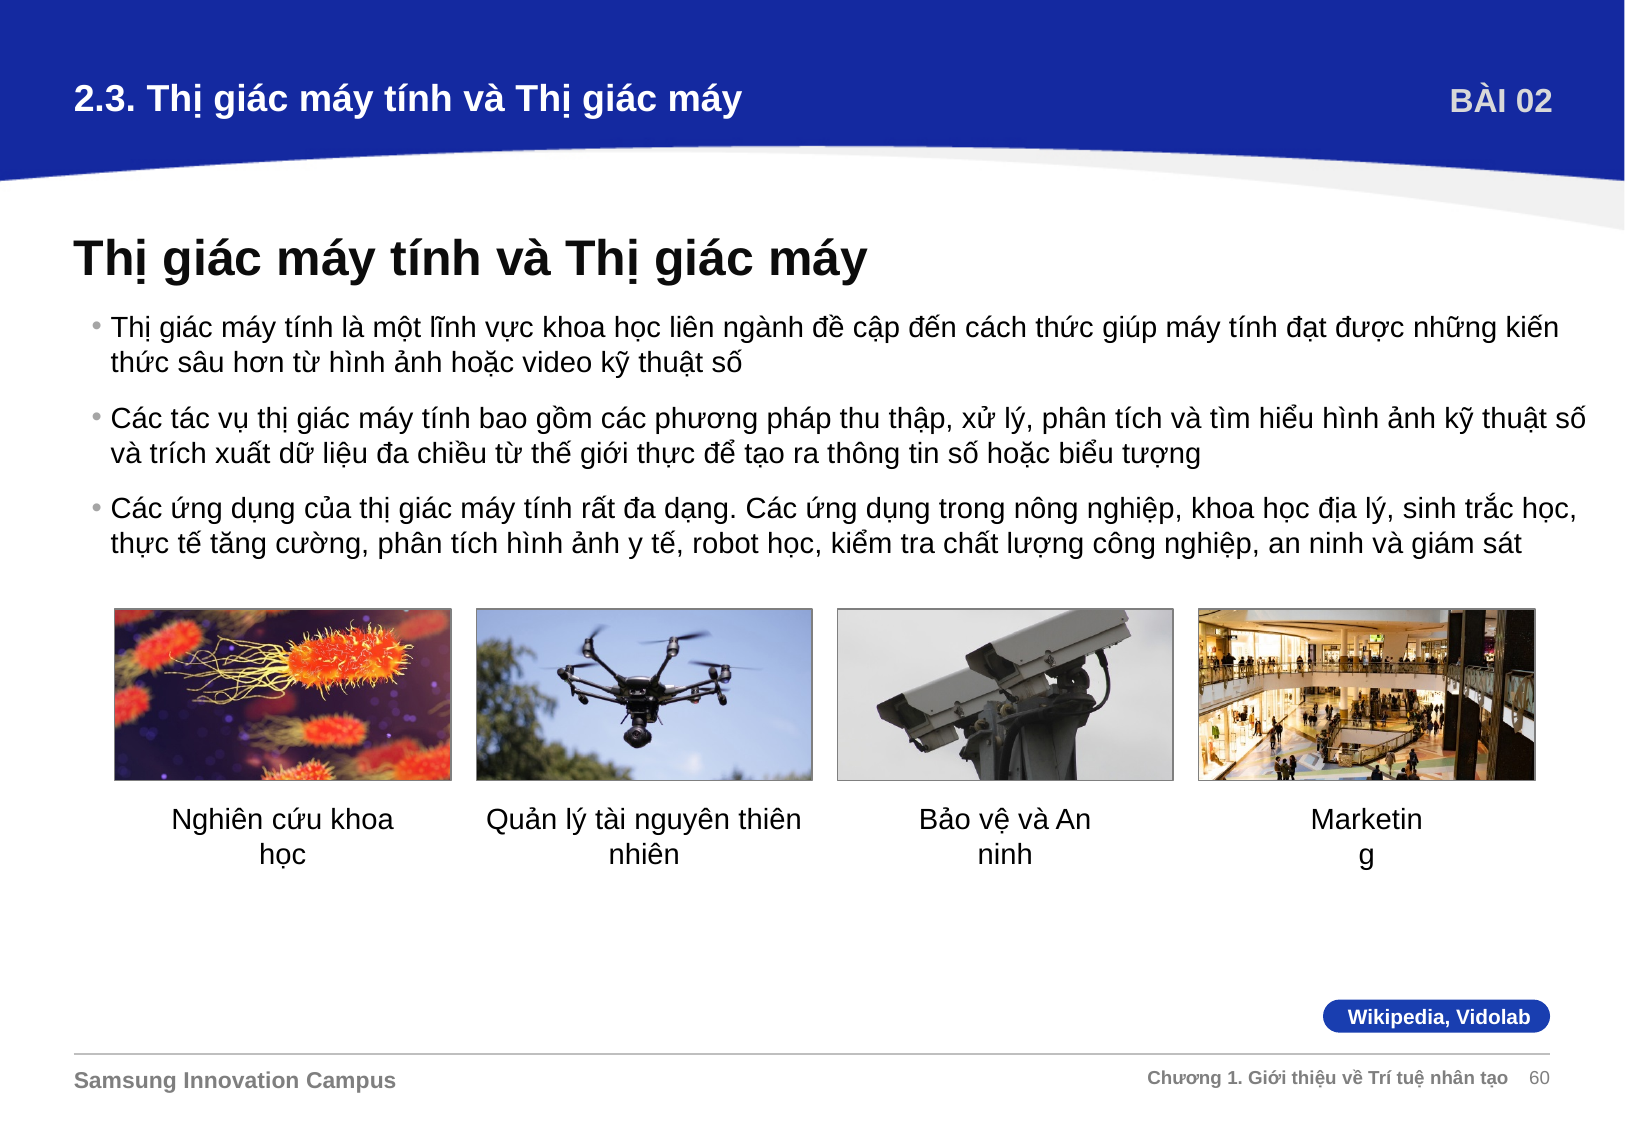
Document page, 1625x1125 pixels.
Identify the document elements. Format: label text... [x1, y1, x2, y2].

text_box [115, 609, 1535, 844]
picture [0, 0, 1625, 1125]
text_box Thị giác máy tính và Thị giác máy [73, 225, 1551, 286]
text_box Wikipedia, Vidolab [1323, 999, 1551, 1033]
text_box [73, 73, 1554, 120]
text_box Thị giác máy tính là một lĩnh vực khoa học liên ngành đề cập đến cách thức giúp máy tính đạt được những kiến thức sâu hơn từ hình ảnh hoặc video kỹ thuật số Các tác vụ thị giác máy tính bao gồm các phương pháp thu thập, xử lý, phân tích và tìm hiểu hình ảnh kỹ thuật số và trích xuất dữ liệu đa chiều từ thế giới thực để tạo ra thông tin số hoặc biểu tượng Các ứng dụng của thị giác máy tính rất đa dạng. Các ứng dụng trong nông nghiệp, khoa học địa lý, sinh trắc học, thực tế tăng cường, phân tích hình ảnh y tế, robot học, kiểm tra chất lượng công nghiệp, an ninh và giám sát [91, 308, 1598, 560]
